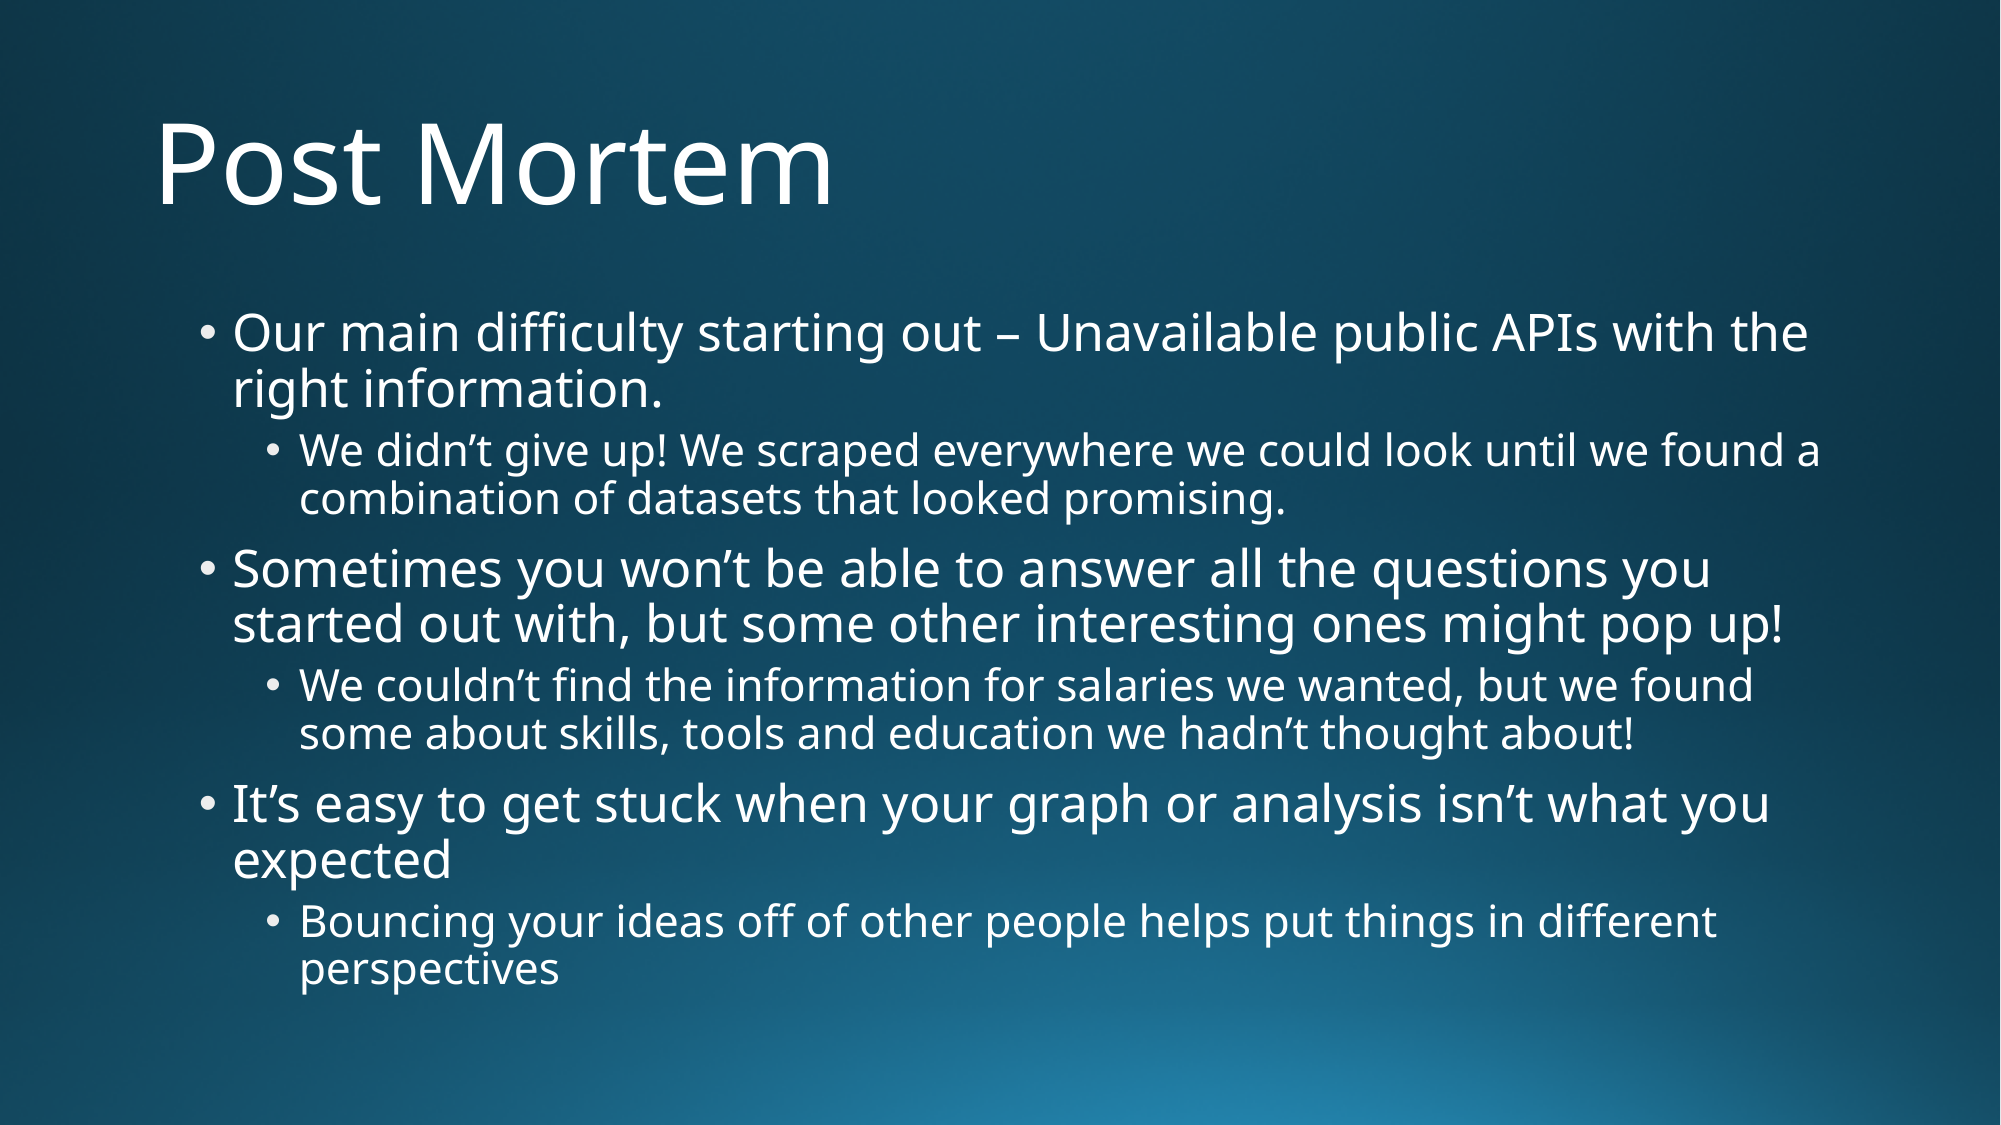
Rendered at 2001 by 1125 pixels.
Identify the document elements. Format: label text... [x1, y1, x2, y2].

list Our main difficulty starting out – Unavailable public APIs with the right information. We didn’t give up! We scraped everywhere we could look until we found a combination of datasets that looked promising. Sometimes you won’t be able to answer all the questions you started out with, but some other interesting ones might pop up! We couldn’t find the information for salaries we wanted, but we found some about skills, tools and education we hadn’t thought about! It’s easy to get stuck when your graph or analysis isn’t what you expected Bouncing your ideas off of other people helps put things in different perspectives [183, 299, 1863, 1014]
picture [0, 0, 2001, 1125]
title Post Mortem [137, 59, 1863, 278]
